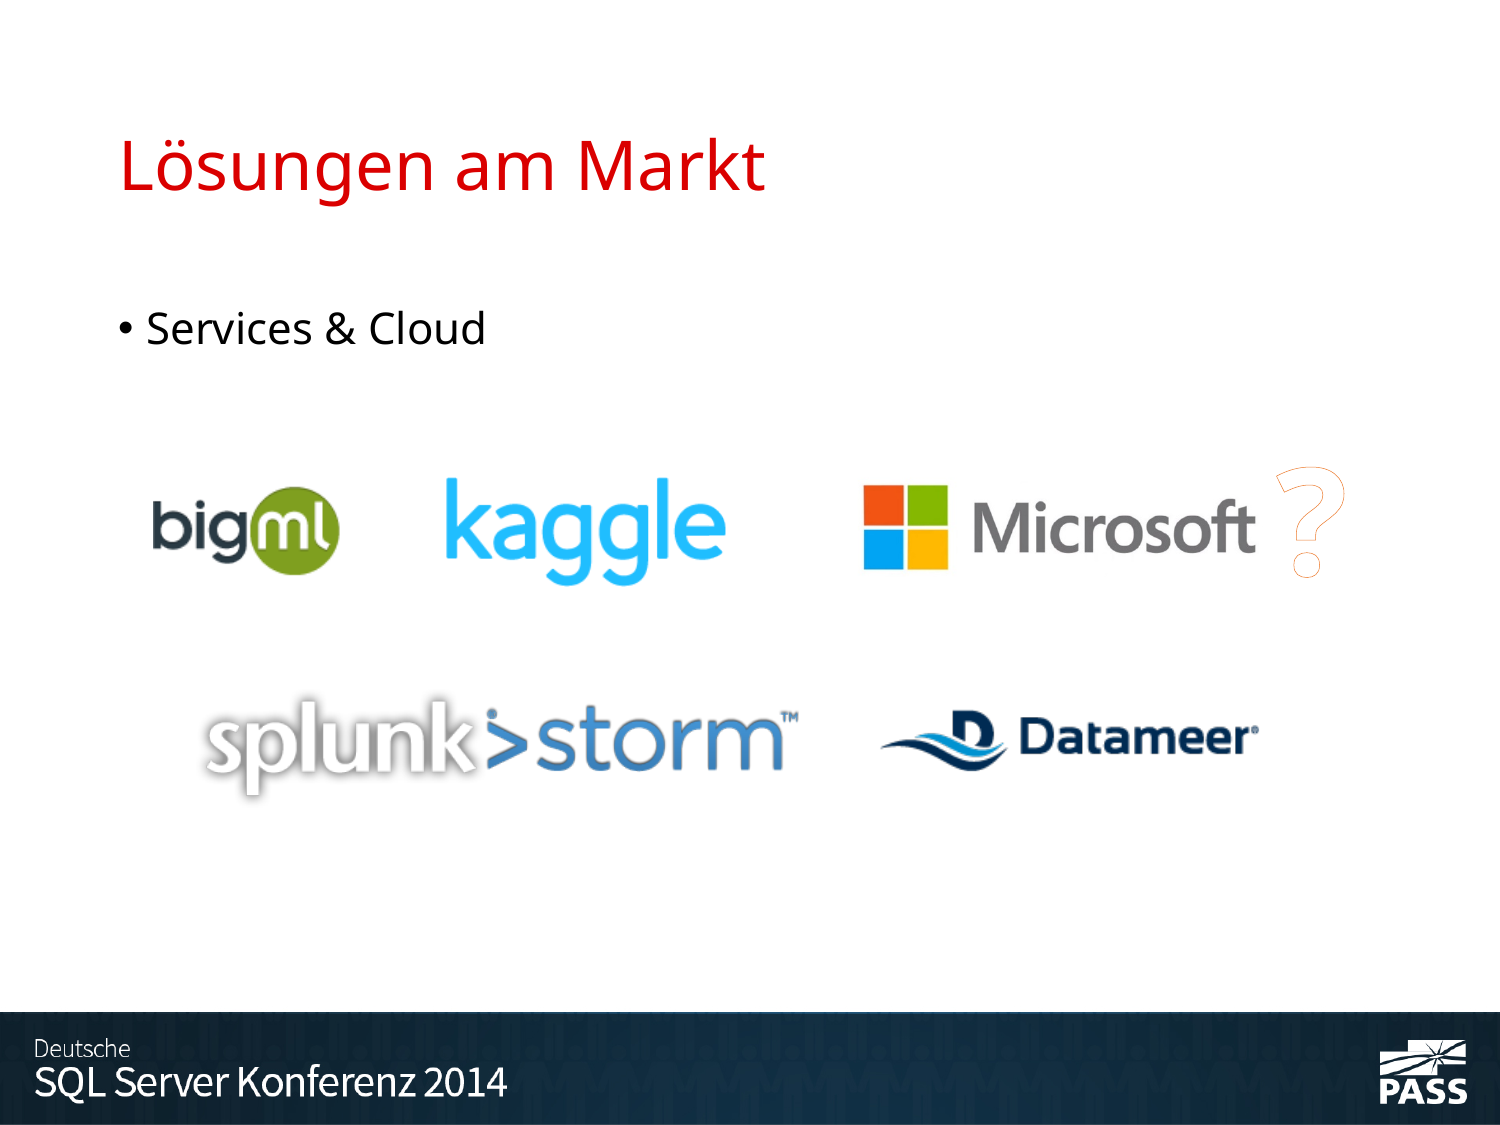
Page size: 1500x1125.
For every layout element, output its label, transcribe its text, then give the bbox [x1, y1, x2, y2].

text_box ? [1274, 418, 1363, 614]
picture [0, 0, 1500, 1125]
list Services & Cloud [103, 299, 1397, 954]
title Lösungen am Markt [103, 59, 1397, 278]
